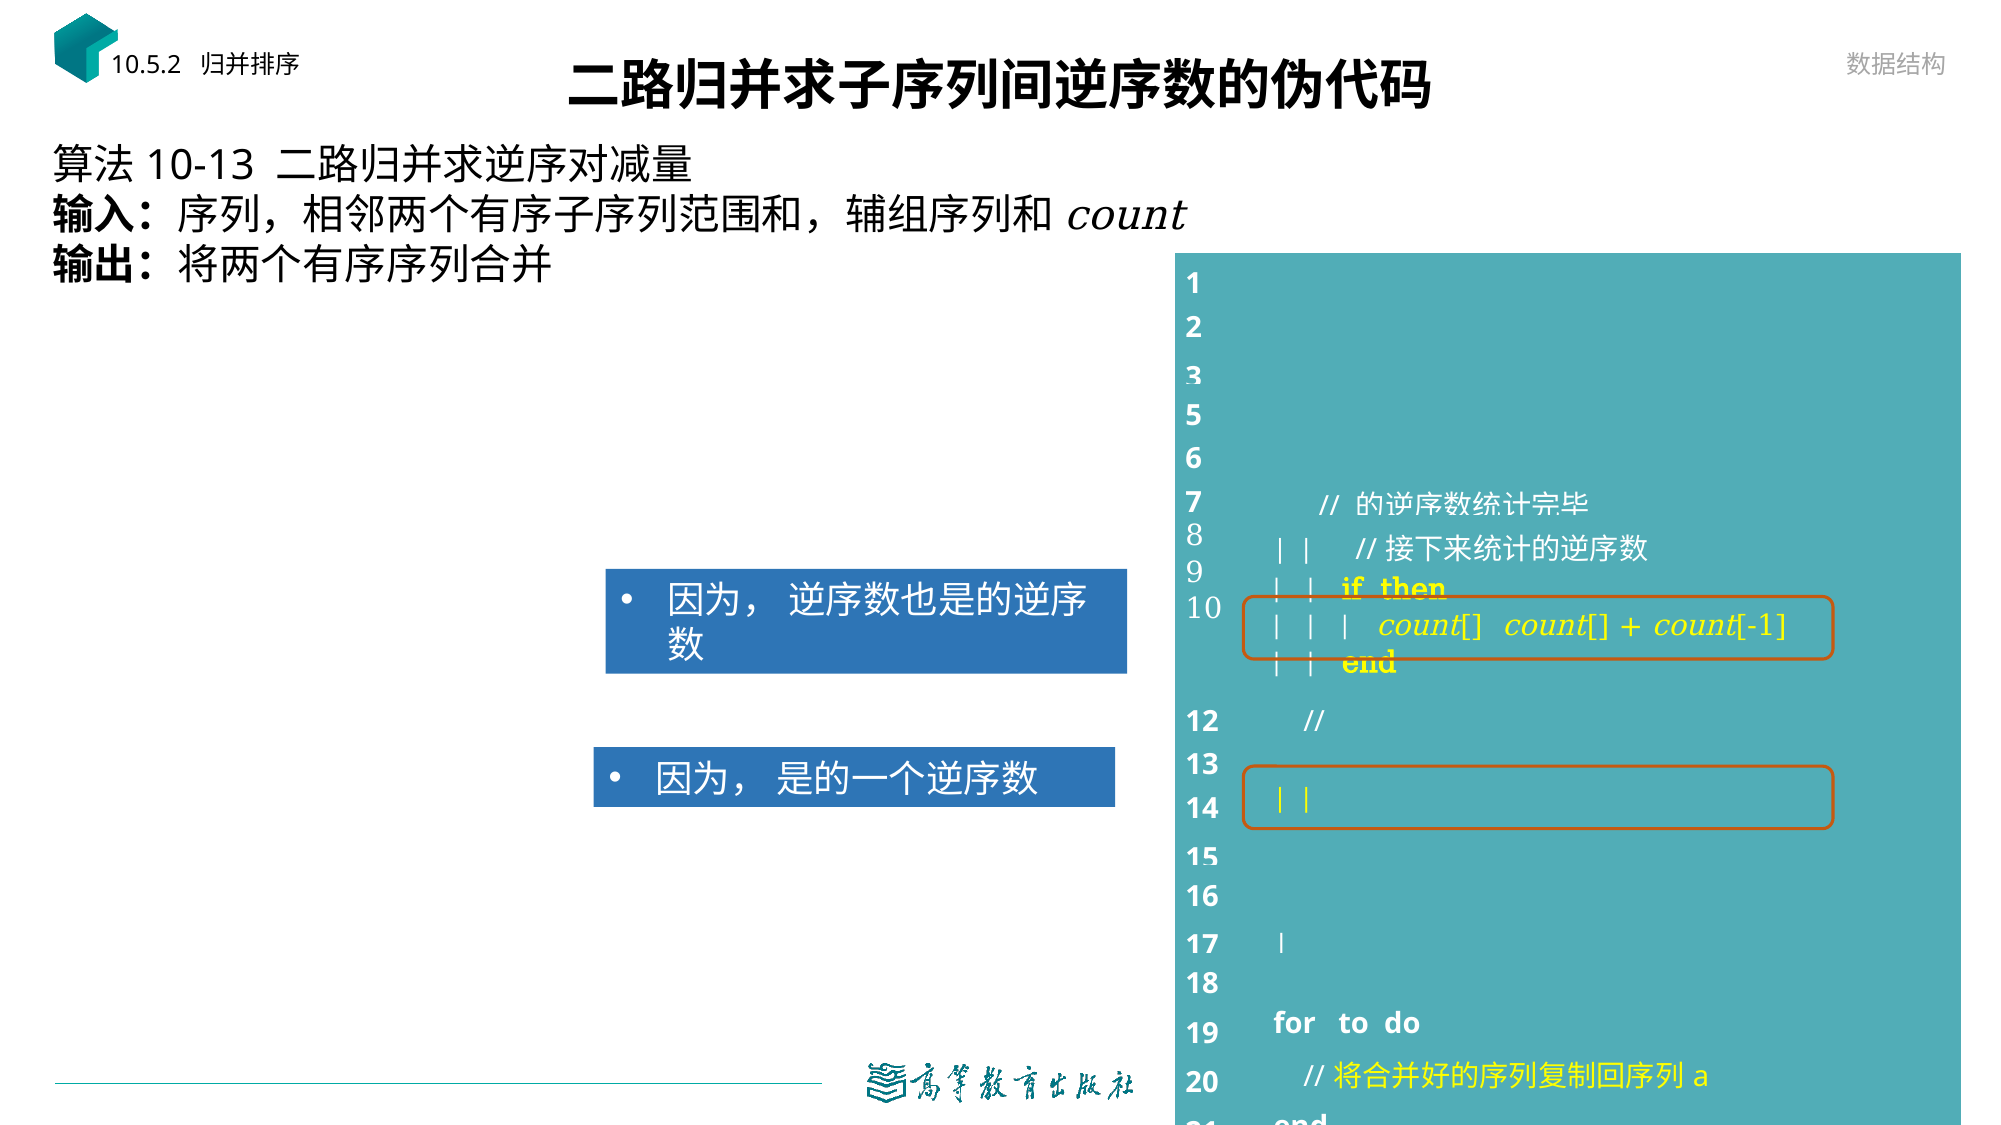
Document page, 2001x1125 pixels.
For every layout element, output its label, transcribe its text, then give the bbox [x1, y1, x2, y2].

list 数据结构 [1115, 32, 1962, 86]
subtitle 10.5.2 归并排序 [95, 44, 894, 99]
text_box [1242, 595, 1835, 661]
picture [867, 1063, 1133, 1103]
text_box [1242, 765, 1835, 830]
title 二路归并求子序列间逆序数的伪代码 [137, 44, 1863, 130]
